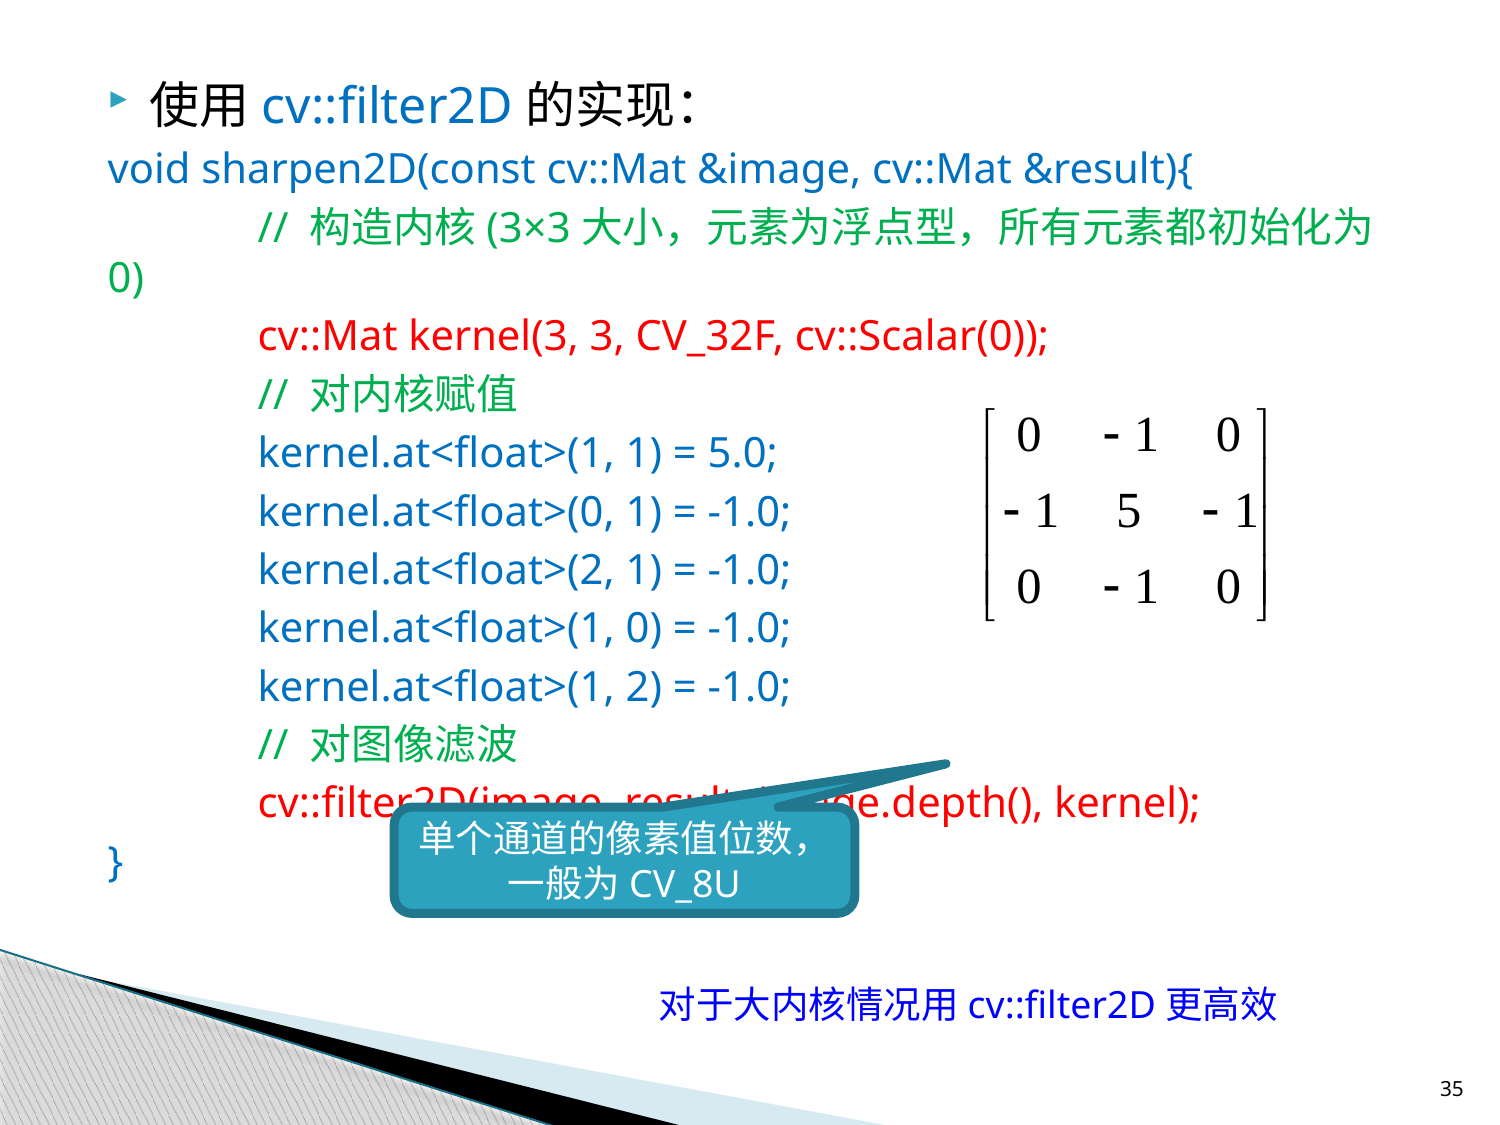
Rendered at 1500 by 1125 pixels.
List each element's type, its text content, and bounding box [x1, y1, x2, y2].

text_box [974, 396, 1287, 634]
text_box 单个通道的像素值位数，一般为CV_8U [389, 759, 951, 918]
slide_number 35 [1418, 1051, 1479, 1112]
list 使用cv::filter2D的实现： void sharpen2D(const cv::Mat &image, cv::Mat &result){ // 构造内核(3×3大小，元素为浮点型，所有元素都初始化为0) cv::Mat kernel(3, 3, CV_32F, cv::Scalar(0)); // 对内核赋值 kernel.at<float>(1, 1) = 5.0; kernel.at<float>(0, 1) = -1.0; kernel.at<float>(2, 1) = -1.0; kernel.at<float>(1, 0) = -1.0; kernel.at<float>(1, 2) = -1.0; // 对图像滤波 cv::filter2D(image, result, image.depth(), kernel); } [75, 66, 1425, 986]
text_box 对于大内核情况用cv::filter2D更高效 [643, 973, 1293, 1034]
